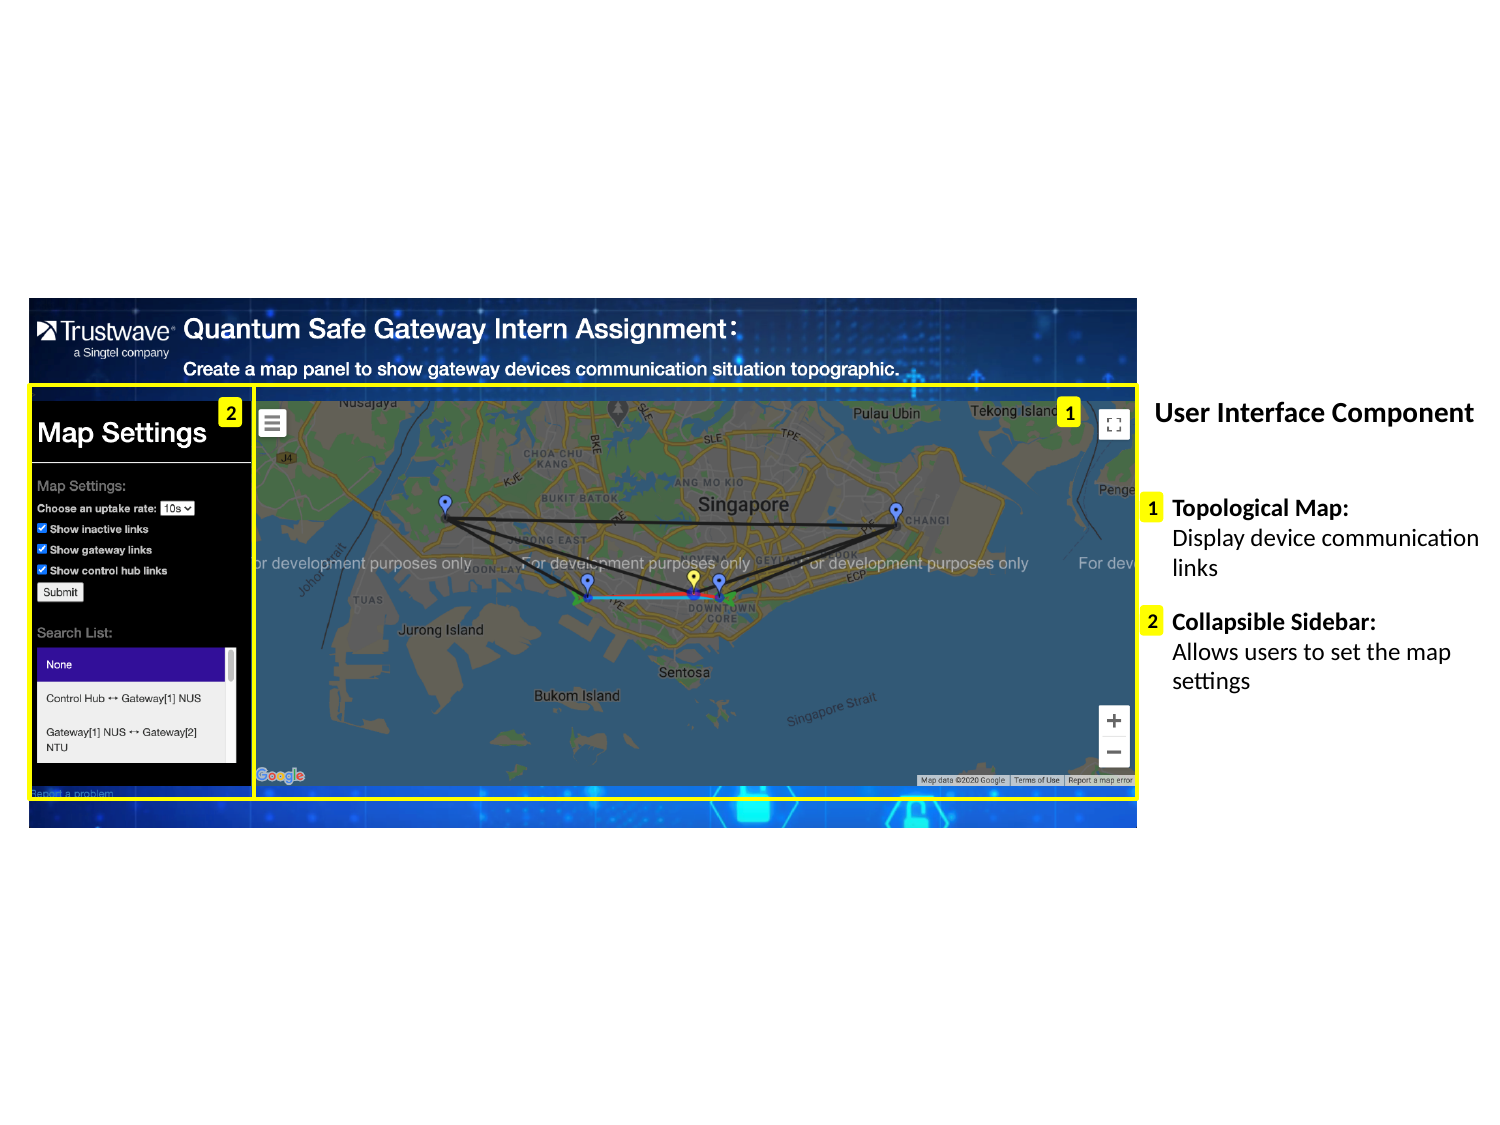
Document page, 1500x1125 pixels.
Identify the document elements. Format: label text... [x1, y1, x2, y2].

text_box Topological Map: Display device communication links [1157, 484, 1500, 589]
text_box 1 [1142, 489, 1157, 525]
picture [29, 297, 1137, 828]
text_box User Interface Component [1142, 386, 1500, 437]
text_box 2 [1142, 602, 1157, 638]
text_box Collapsible Sidebar: Allows users to set the map settings [1157, 597, 1500, 703]
